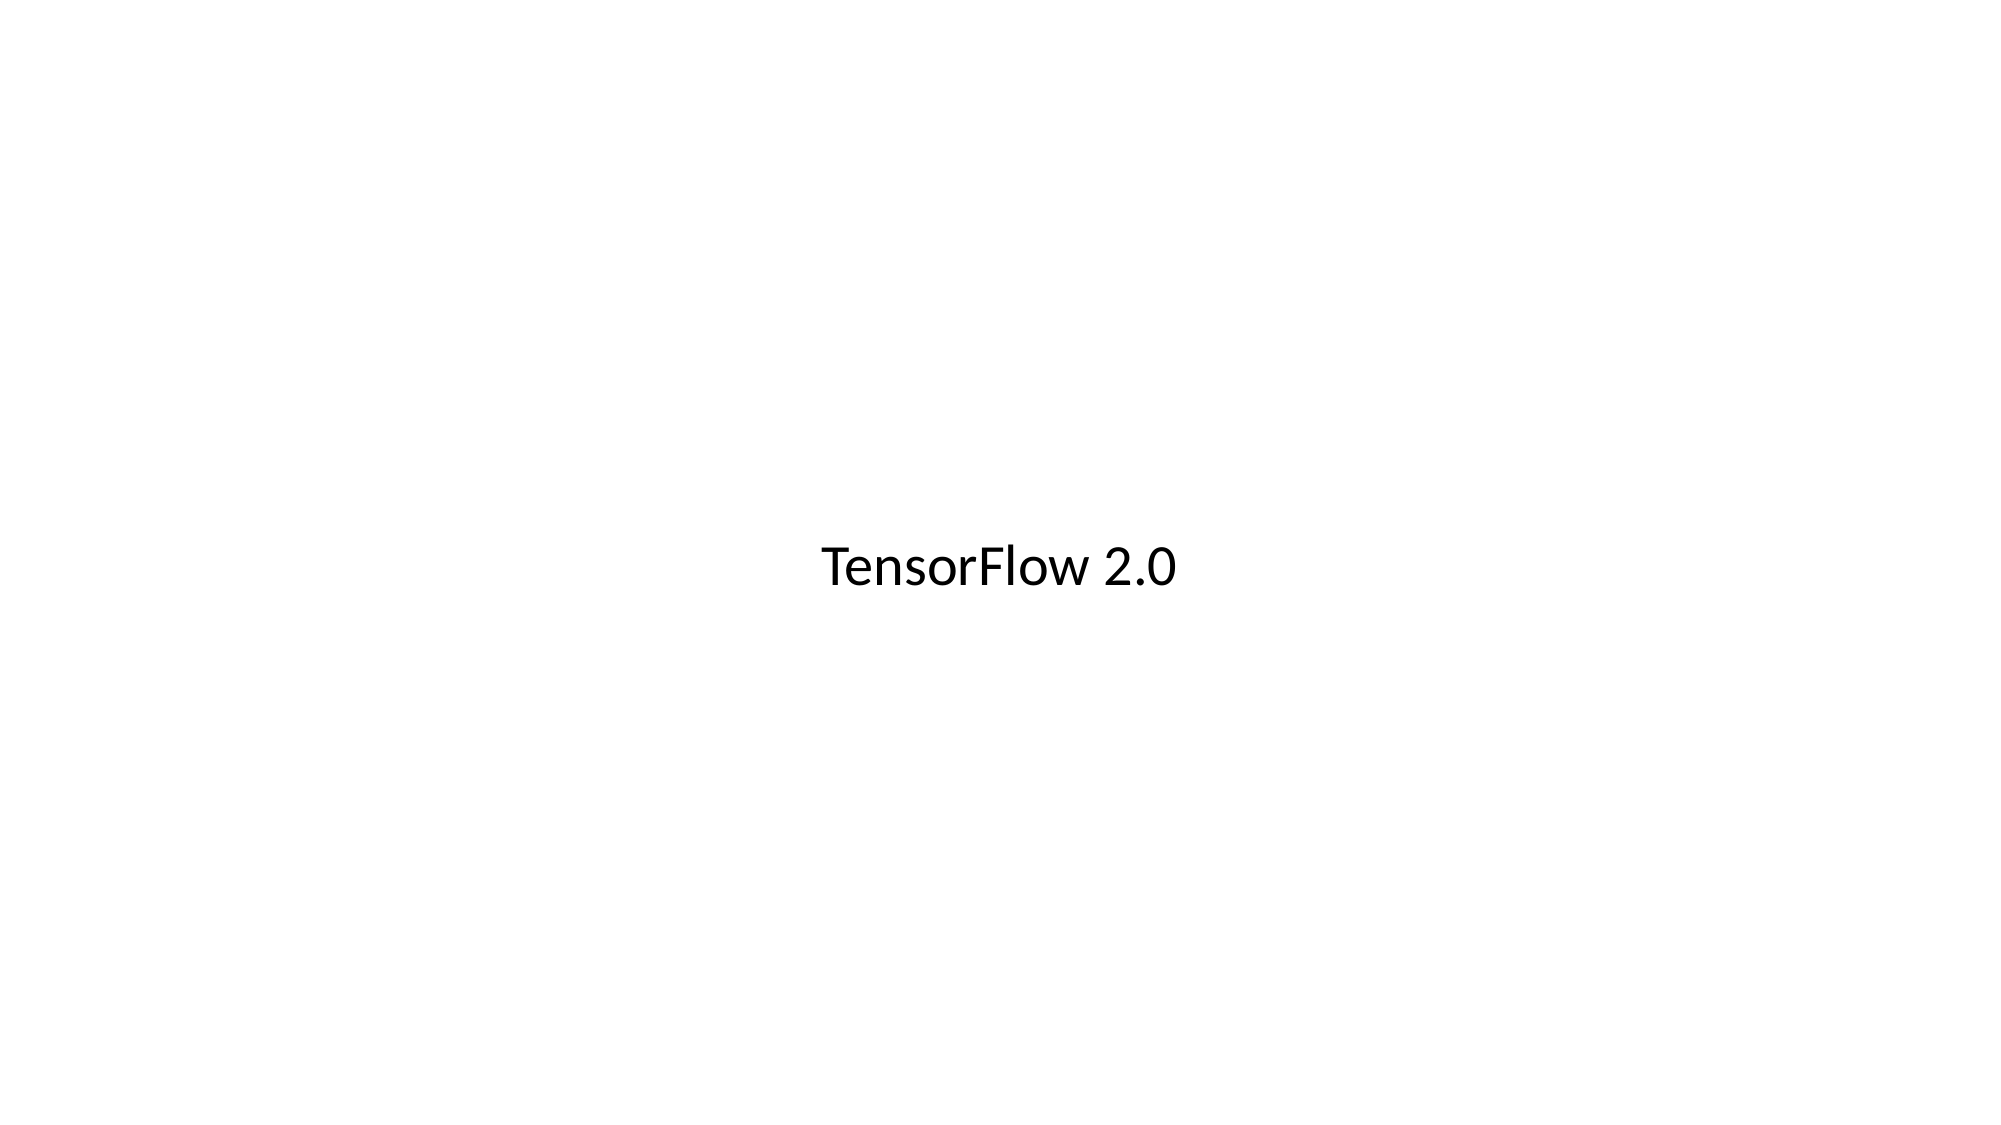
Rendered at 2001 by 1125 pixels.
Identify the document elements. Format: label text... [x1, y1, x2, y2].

text_box TensorFlow 2.0 [807, 519, 1193, 605]
